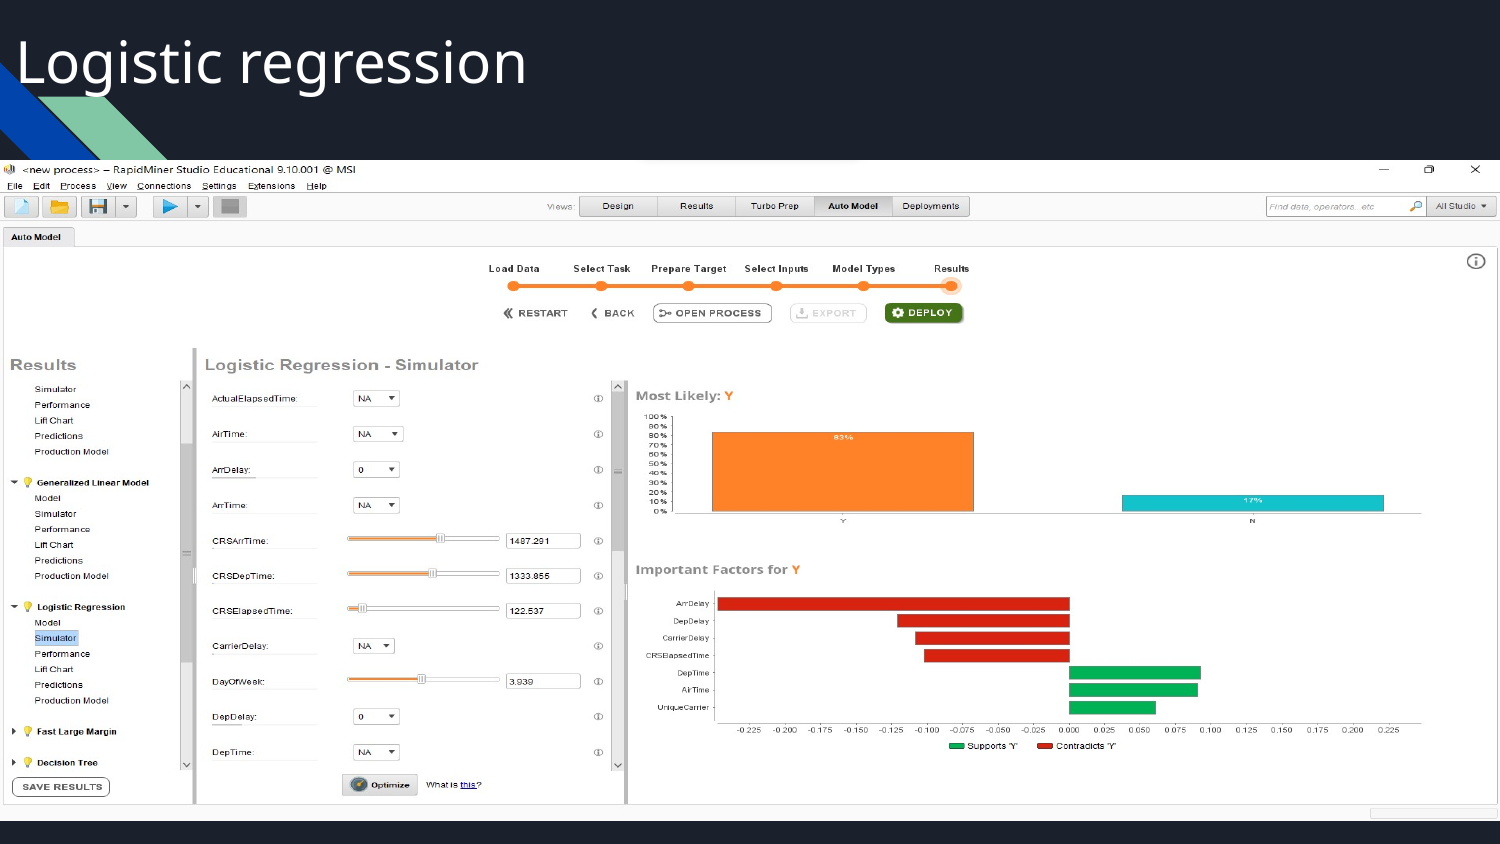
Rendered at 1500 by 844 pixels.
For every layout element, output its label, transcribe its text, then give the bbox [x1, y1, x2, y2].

title Logistic regression [0, 10, 1155, 158]
picture [0, 159, 1500, 821]
